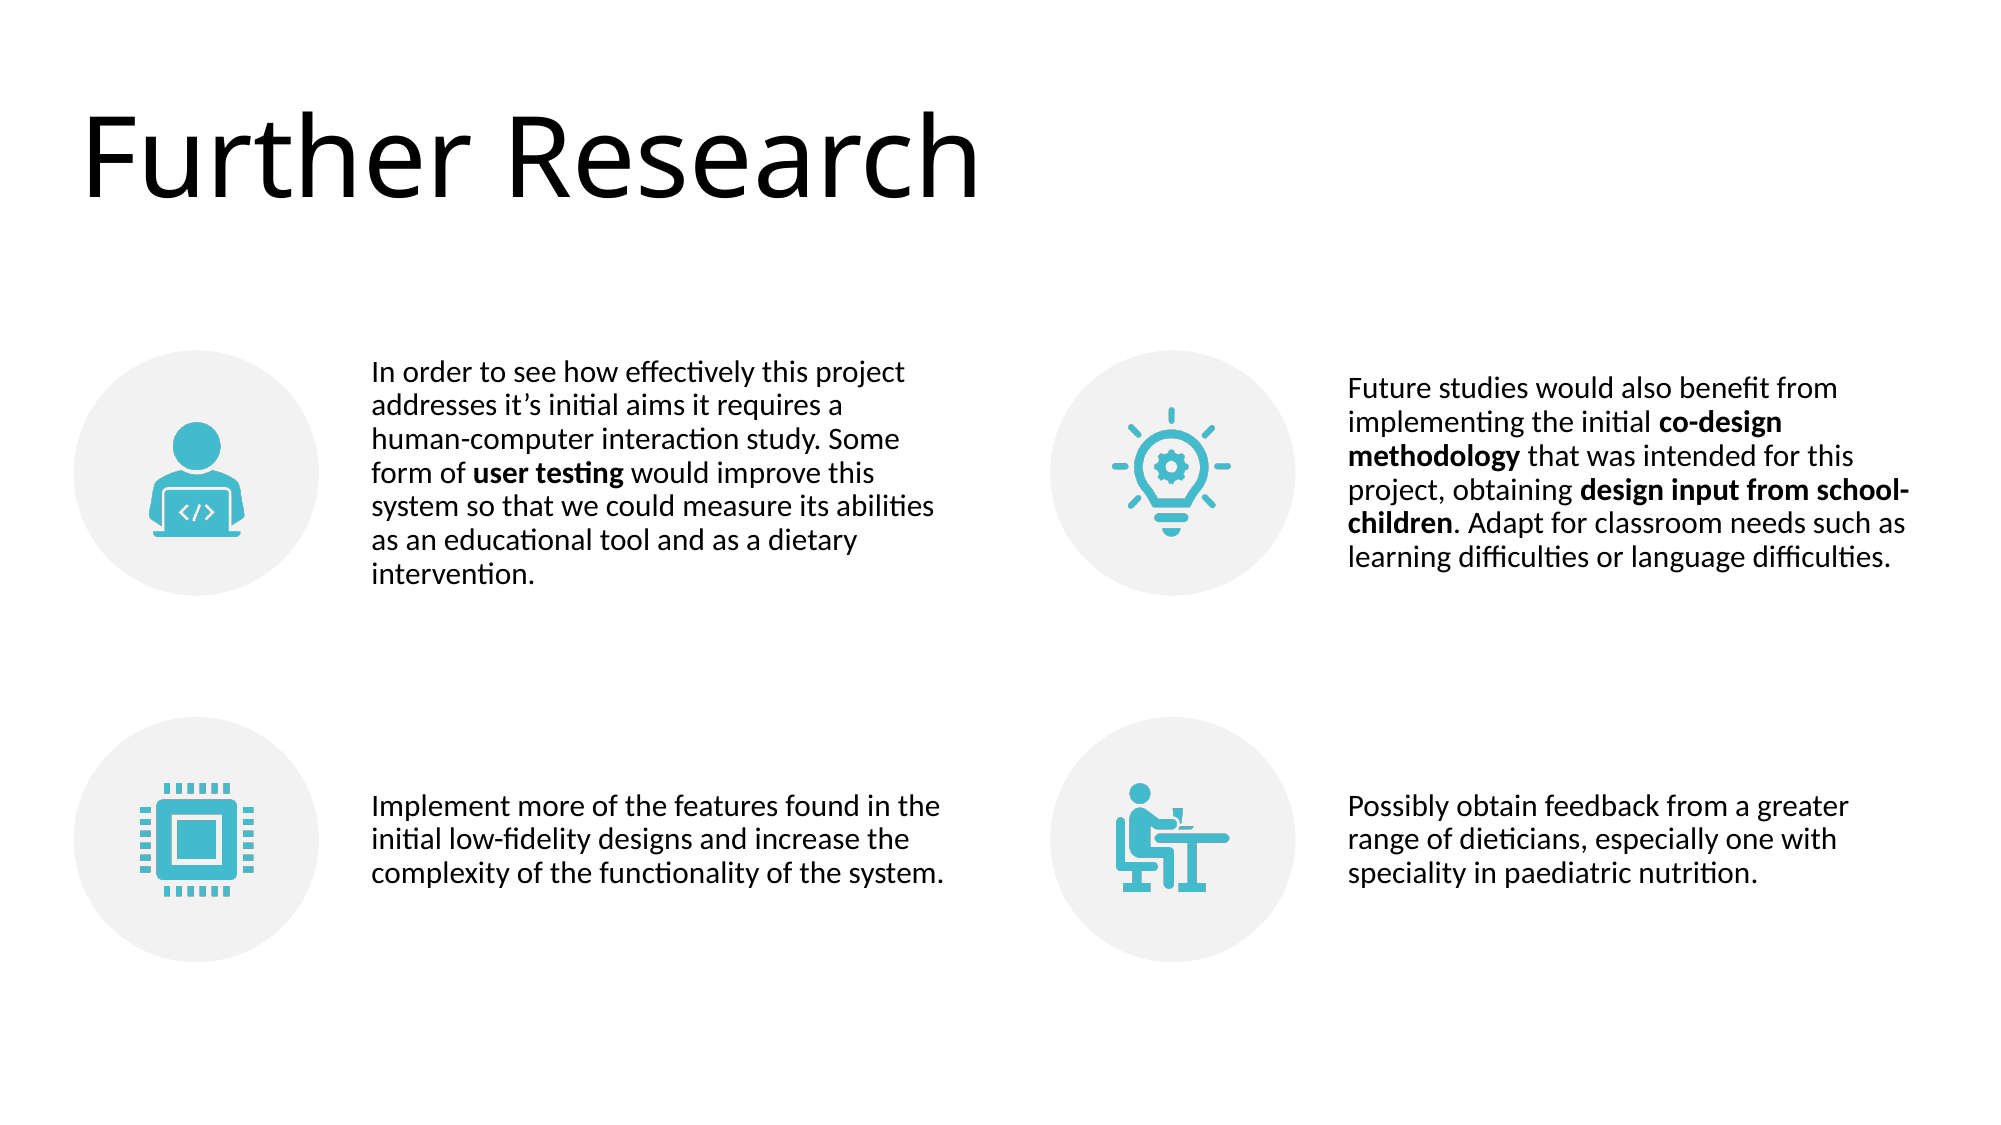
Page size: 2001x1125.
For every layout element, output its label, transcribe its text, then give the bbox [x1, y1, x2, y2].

title Further Research [64, 52, 1936, 271]
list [64, 299, 1936, 1014]
